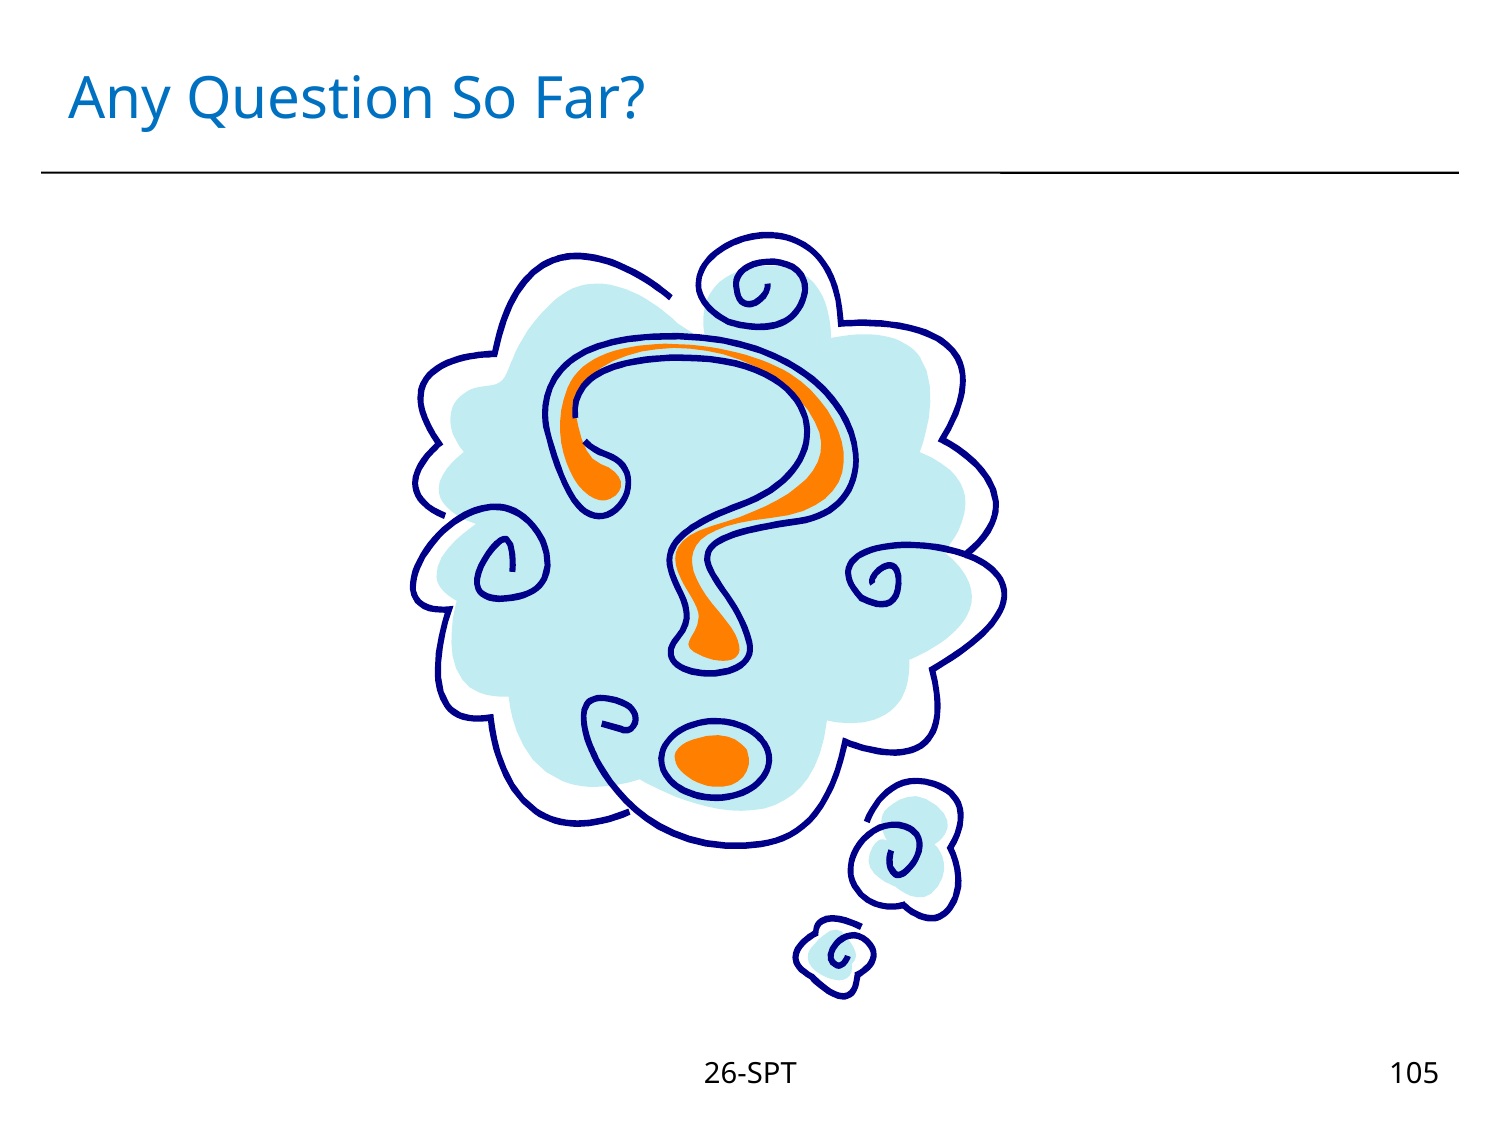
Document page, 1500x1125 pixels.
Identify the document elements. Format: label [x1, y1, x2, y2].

title [52, 30, 1448, 159]
picture [409, 231, 1008, 1000]
slide_number [1104, 1046, 1455, 1125]
footer [502, 1046, 999, 1125]
